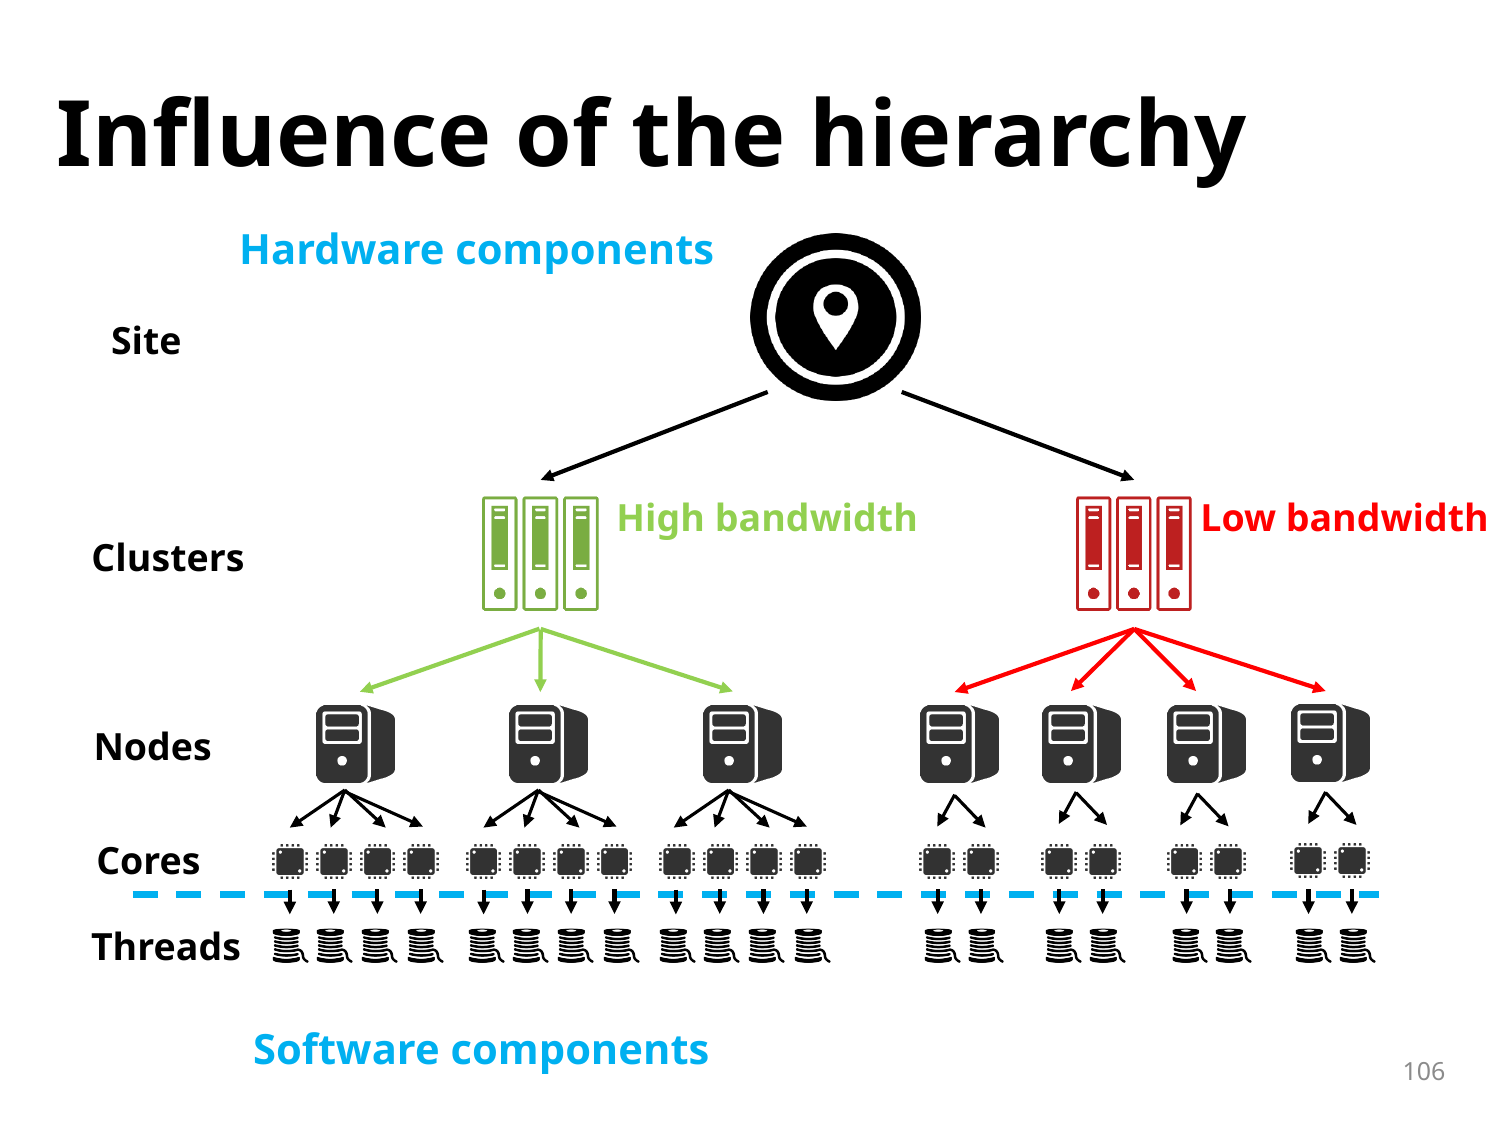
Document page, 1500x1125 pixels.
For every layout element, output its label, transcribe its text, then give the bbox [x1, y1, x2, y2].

picture [746, 844, 782, 879]
picture [1042, 705, 1121, 783]
picture [654, 923, 835, 969]
picture [316, 705, 395, 783]
picture [1167, 923, 1256, 969]
picture [509, 705, 588, 783]
picture [272, 844, 308, 879]
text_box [901, 391, 1135, 480]
picture [659, 844, 695, 879]
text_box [540, 391, 768, 480]
text_box Nodes [78, 715, 227, 776]
picture [1041, 844, 1077, 879]
text_box Clusters [76, 526, 260, 587]
picture [703, 844, 738, 879]
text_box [954, 795, 986, 828]
picture [1291, 704, 1370, 782]
text_box Threads [76, 915, 256, 975]
picture [1058, 479, 1211, 629]
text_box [1196, 628, 1326, 691]
text_box Low bandwidth [1211, 486, 1500, 547]
picture [1085, 844, 1121, 879]
picture [509, 844, 545, 879]
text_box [1135, 628, 1196, 691]
slide_number 106 [1059, 1042, 1461, 1103]
picture [750, 233, 921, 401]
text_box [1180, 793, 1198, 826]
picture [359, 844, 395, 879]
text_box Software components [238, 1015, 725, 1081]
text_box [330, 789, 344, 828]
text_box Cores [81, 829, 216, 889]
text_box Hardware components [224, 215, 730, 281]
title Influence of the hierarchy [41, 59, 1461, 215]
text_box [673, 789, 714, 828]
picture [1210, 844, 1246, 879]
picture [1290, 843, 1326, 878]
picture [920, 705, 999, 783]
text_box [483, 789, 524, 828]
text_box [954, 629, 1135, 693]
text_box High bandwidth [617, 486, 933, 546]
picture [316, 844, 352, 879]
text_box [1058, 791, 1077, 824]
picture [1167, 705, 1246, 783]
picture [466, 844, 501, 879]
picture [464, 479, 617, 628]
picture [267, 923, 448, 969]
picture [1334, 843, 1370, 878]
picture [963, 844, 999, 879]
picture [463, 923, 644, 969]
picture [553, 844, 589, 879]
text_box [540, 628, 733, 692]
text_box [1325, 792, 1357, 825]
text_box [524, 789, 538, 828]
picture [919, 923, 1008, 969]
picture [1040, 923, 1130, 969]
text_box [289, 789, 330, 828]
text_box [538, 791, 617, 827]
picture [403, 844, 439, 879]
picture [703, 705, 782, 783]
text_box Site [96, 310, 197, 370]
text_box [728, 791, 807, 827]
picture [919, 844, 955, 879]
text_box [1197, 794, 1229, 827]
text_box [1308, 791, 1326, 824]
picture [1290, 923, 1380, 968]
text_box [937, 794, 955, 827]
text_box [344, 791, 423, 827]
picture [597, 844, 632, 879]
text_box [714, 789, 728, 828]
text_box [1076, 792, 1108, 825]
picture [1167, 844, 1202, 879]
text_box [359, 628, 540, 692]
picture [790, 844, 826, 879]
